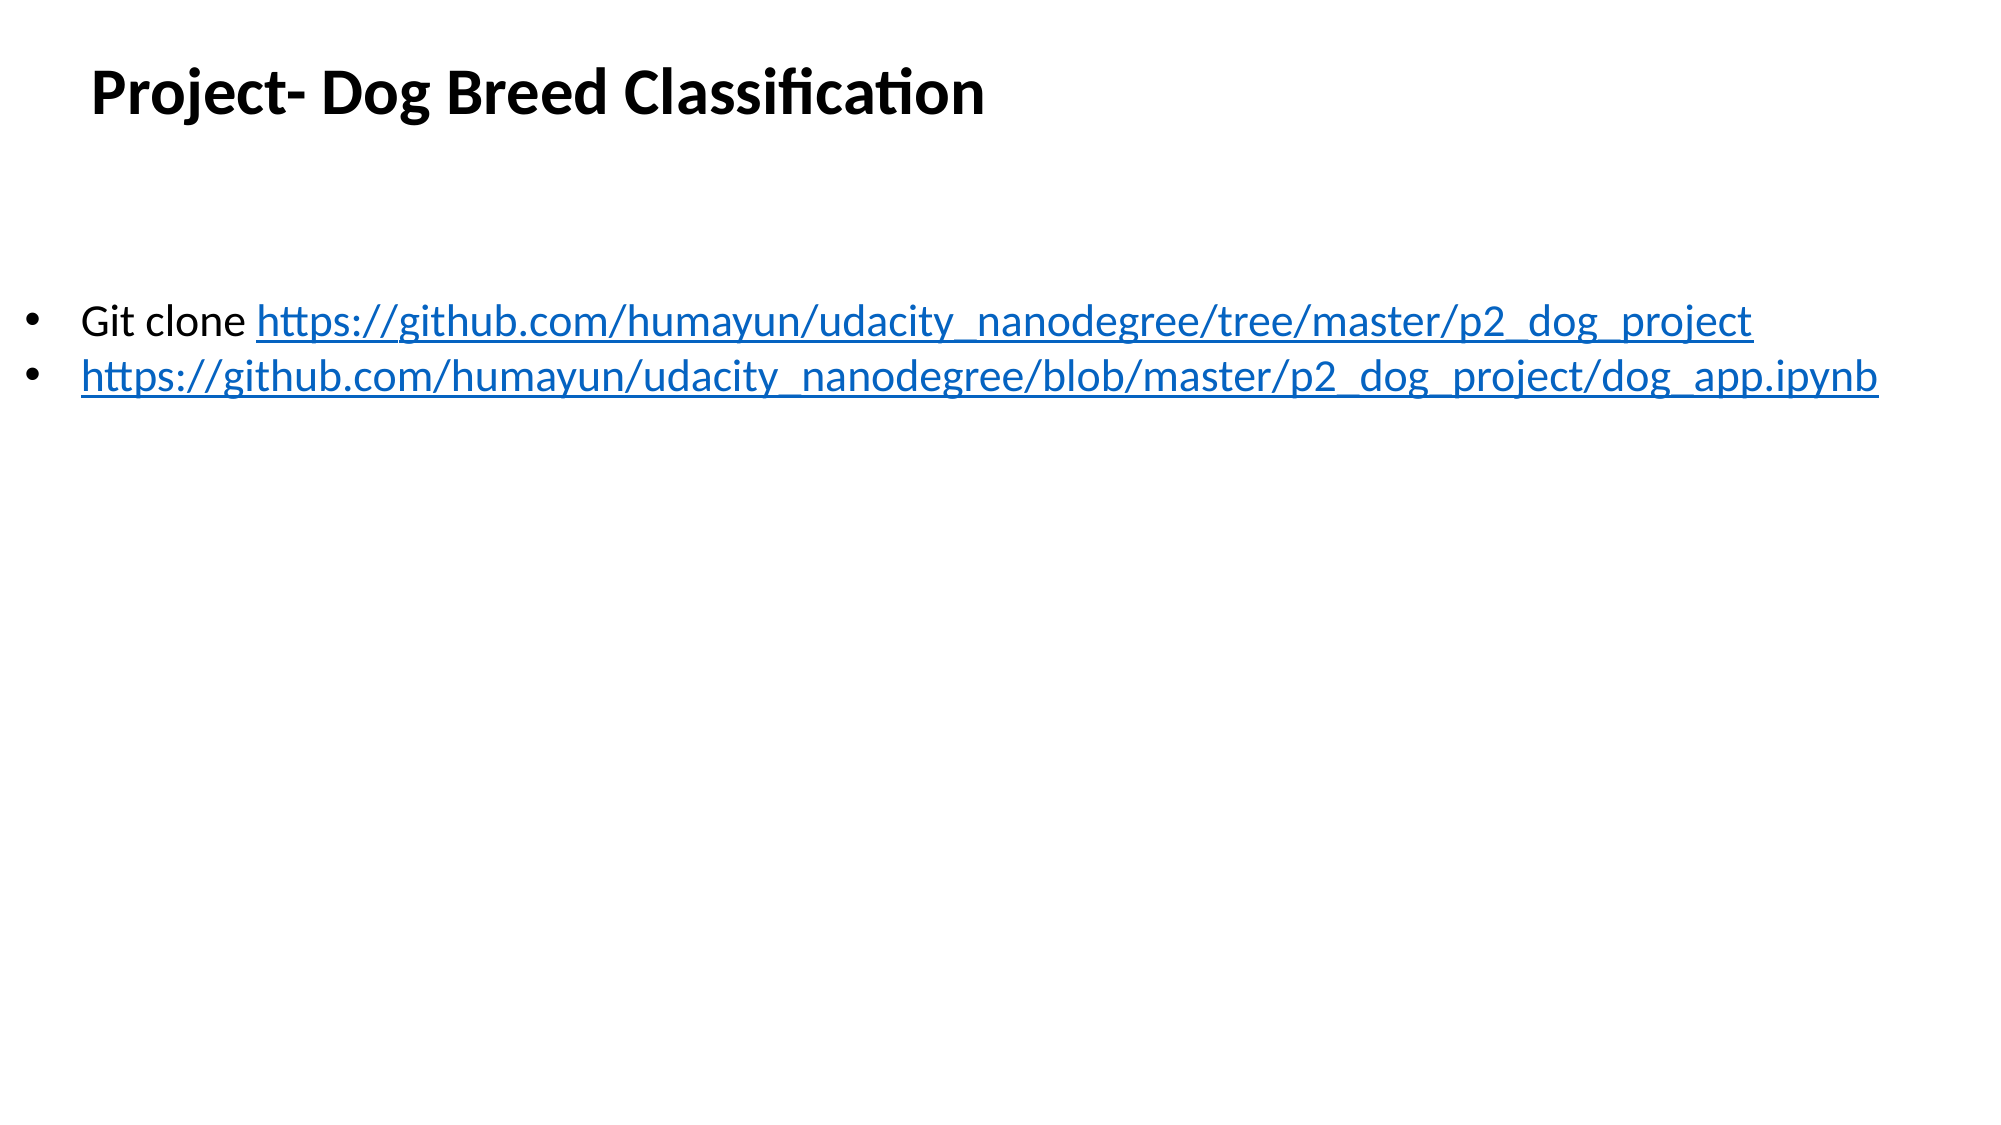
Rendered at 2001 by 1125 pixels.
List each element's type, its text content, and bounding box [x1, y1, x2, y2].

text_box Project- Dog Breed Classification [77, 40, 1002, 135]
text_box Git clone https://github.com/humayun/udacity_nanodegree/tree/master/p2_dog_project https://github.com/humayun/udacity_nanodegree/blob/master/p2_dog_project/dog_app.ipynb [9, 283, 1895, 464]
